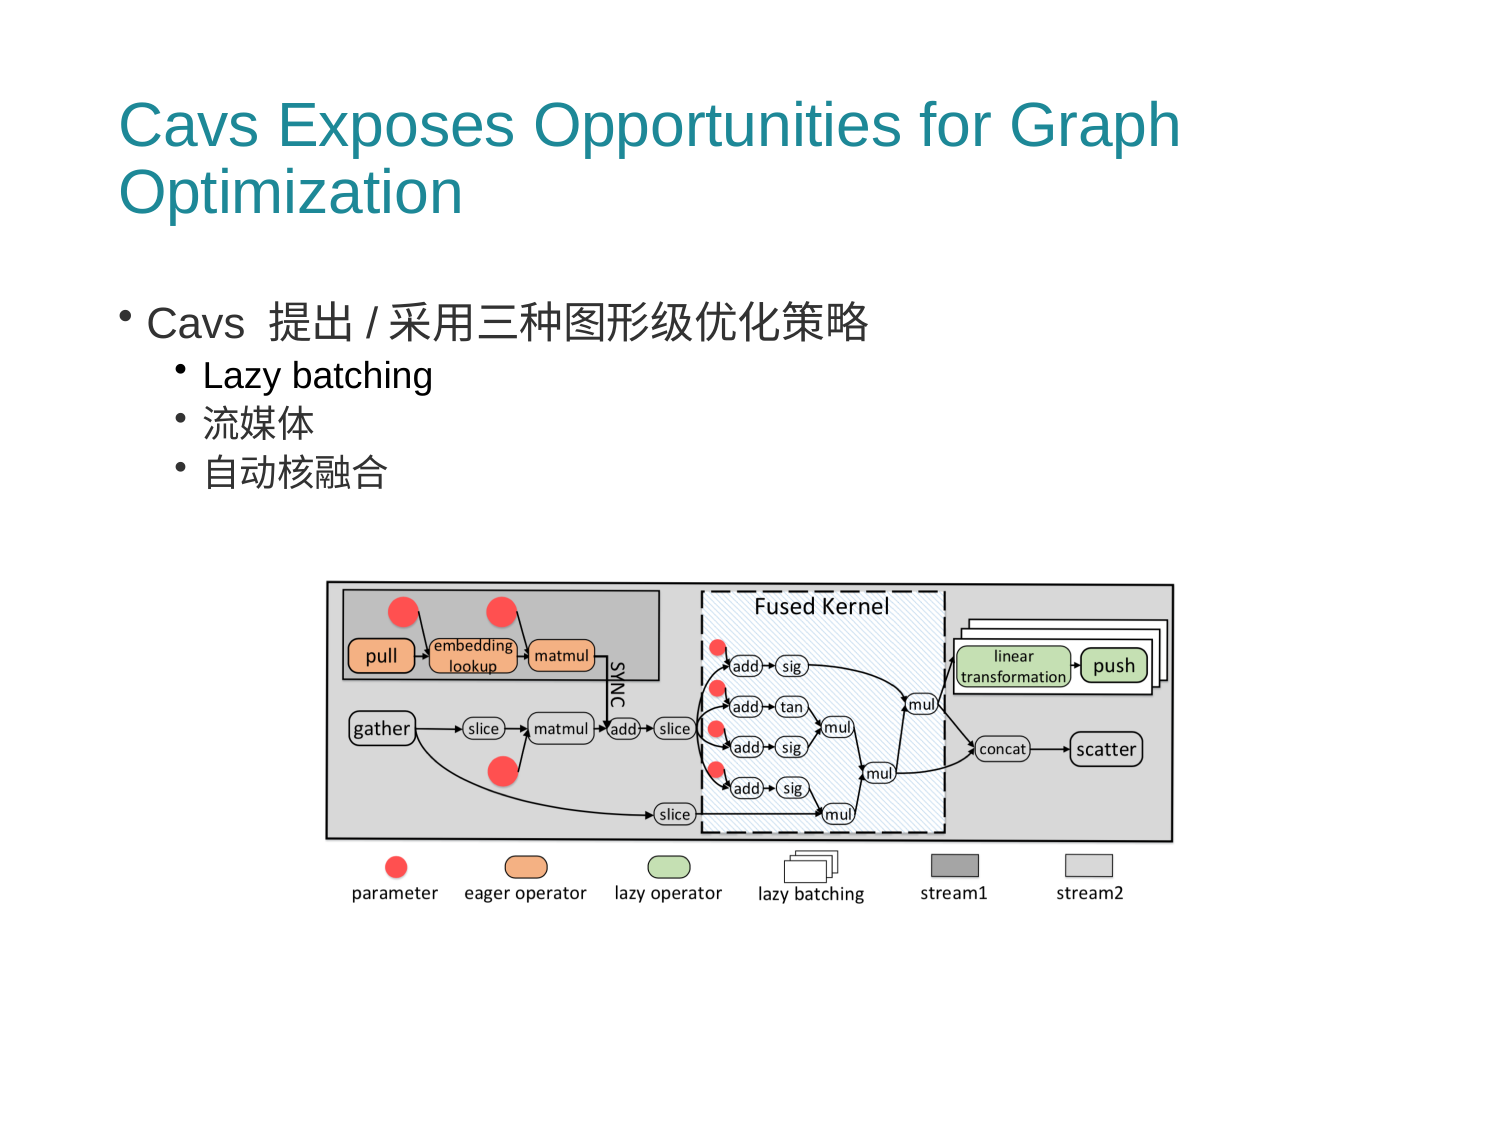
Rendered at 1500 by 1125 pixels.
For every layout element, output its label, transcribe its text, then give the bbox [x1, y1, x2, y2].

text_box [324, 580, 1176, 904]
text_box Cavs 提出/采用三种图形级优化策略 Lazy batching 流媒体 自动核融合 [116, 291, 1186, 494]
title Cavs Exposes Opportunities for Graph Optimization [116, 80, 1384, 280]
